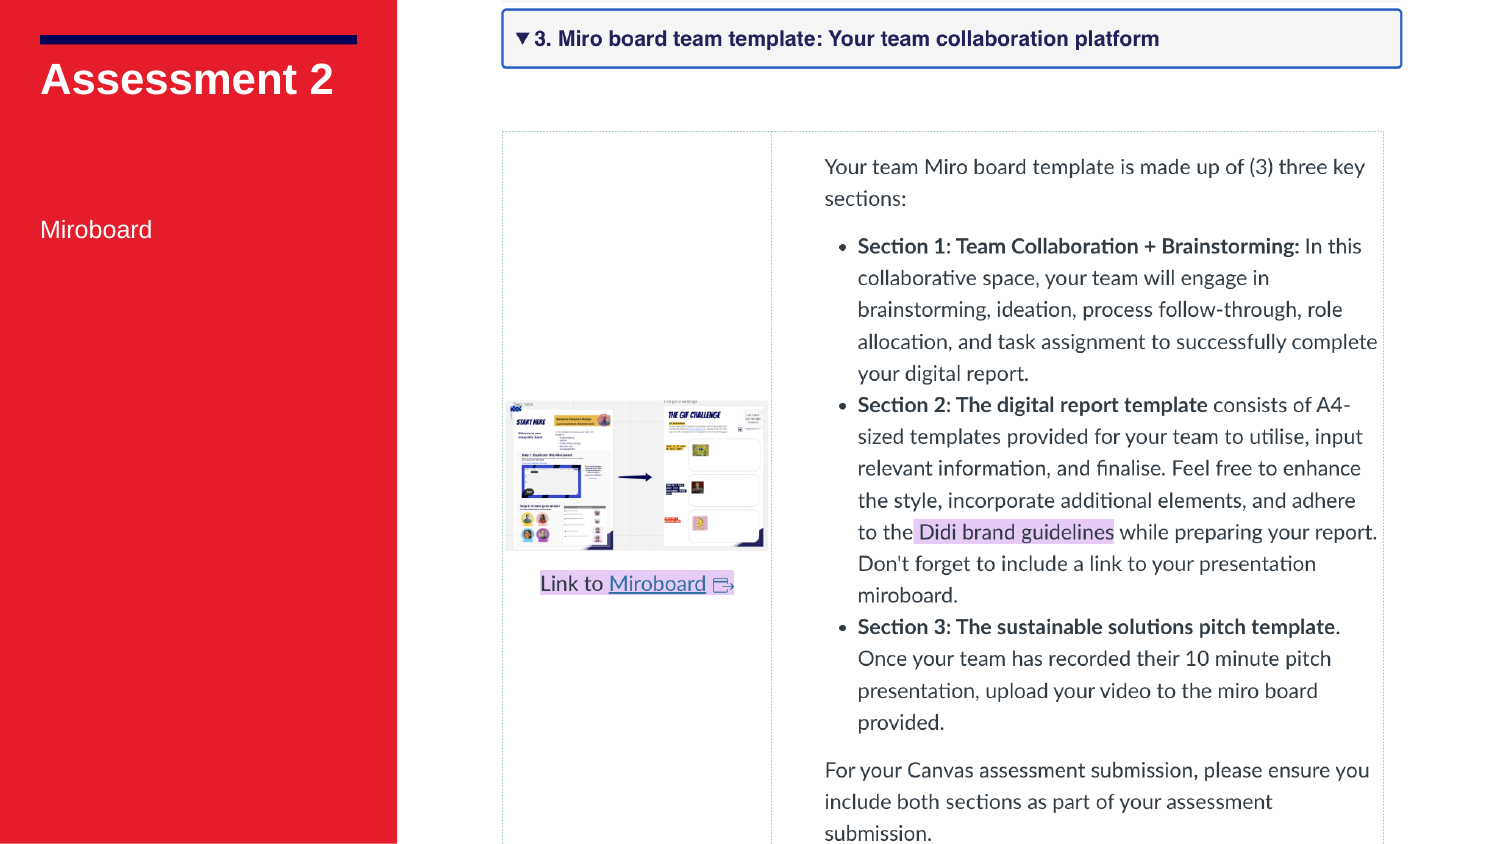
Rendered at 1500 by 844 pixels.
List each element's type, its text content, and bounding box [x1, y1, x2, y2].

list Miroboard [40, 207, 357, 768]
title Assessment 2 [40, 49, 357, 207]
picture [494, 0, 1403, 844]
